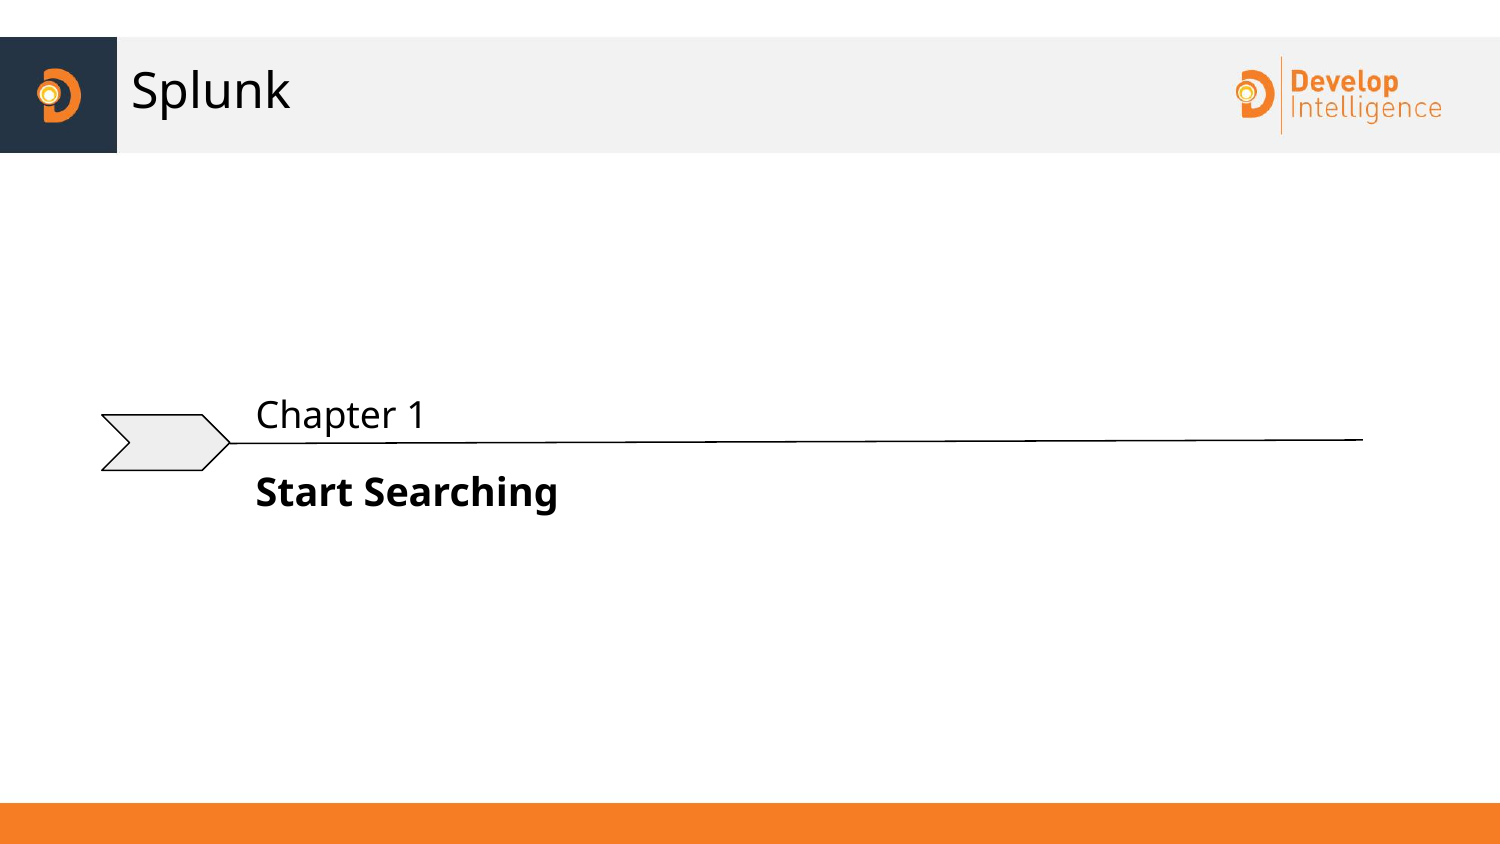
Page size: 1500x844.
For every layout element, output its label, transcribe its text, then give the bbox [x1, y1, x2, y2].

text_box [229, 439, 1363, 444]
title Splunk [119, 36, 1112, 149]
text_box Chapter 1 [240, 376, 498, 432]
text_box [101, 414, 228, 471]
picture [0, 0, 1500, 844]
text_box Start Searching [240, 452, 1192, 508]
